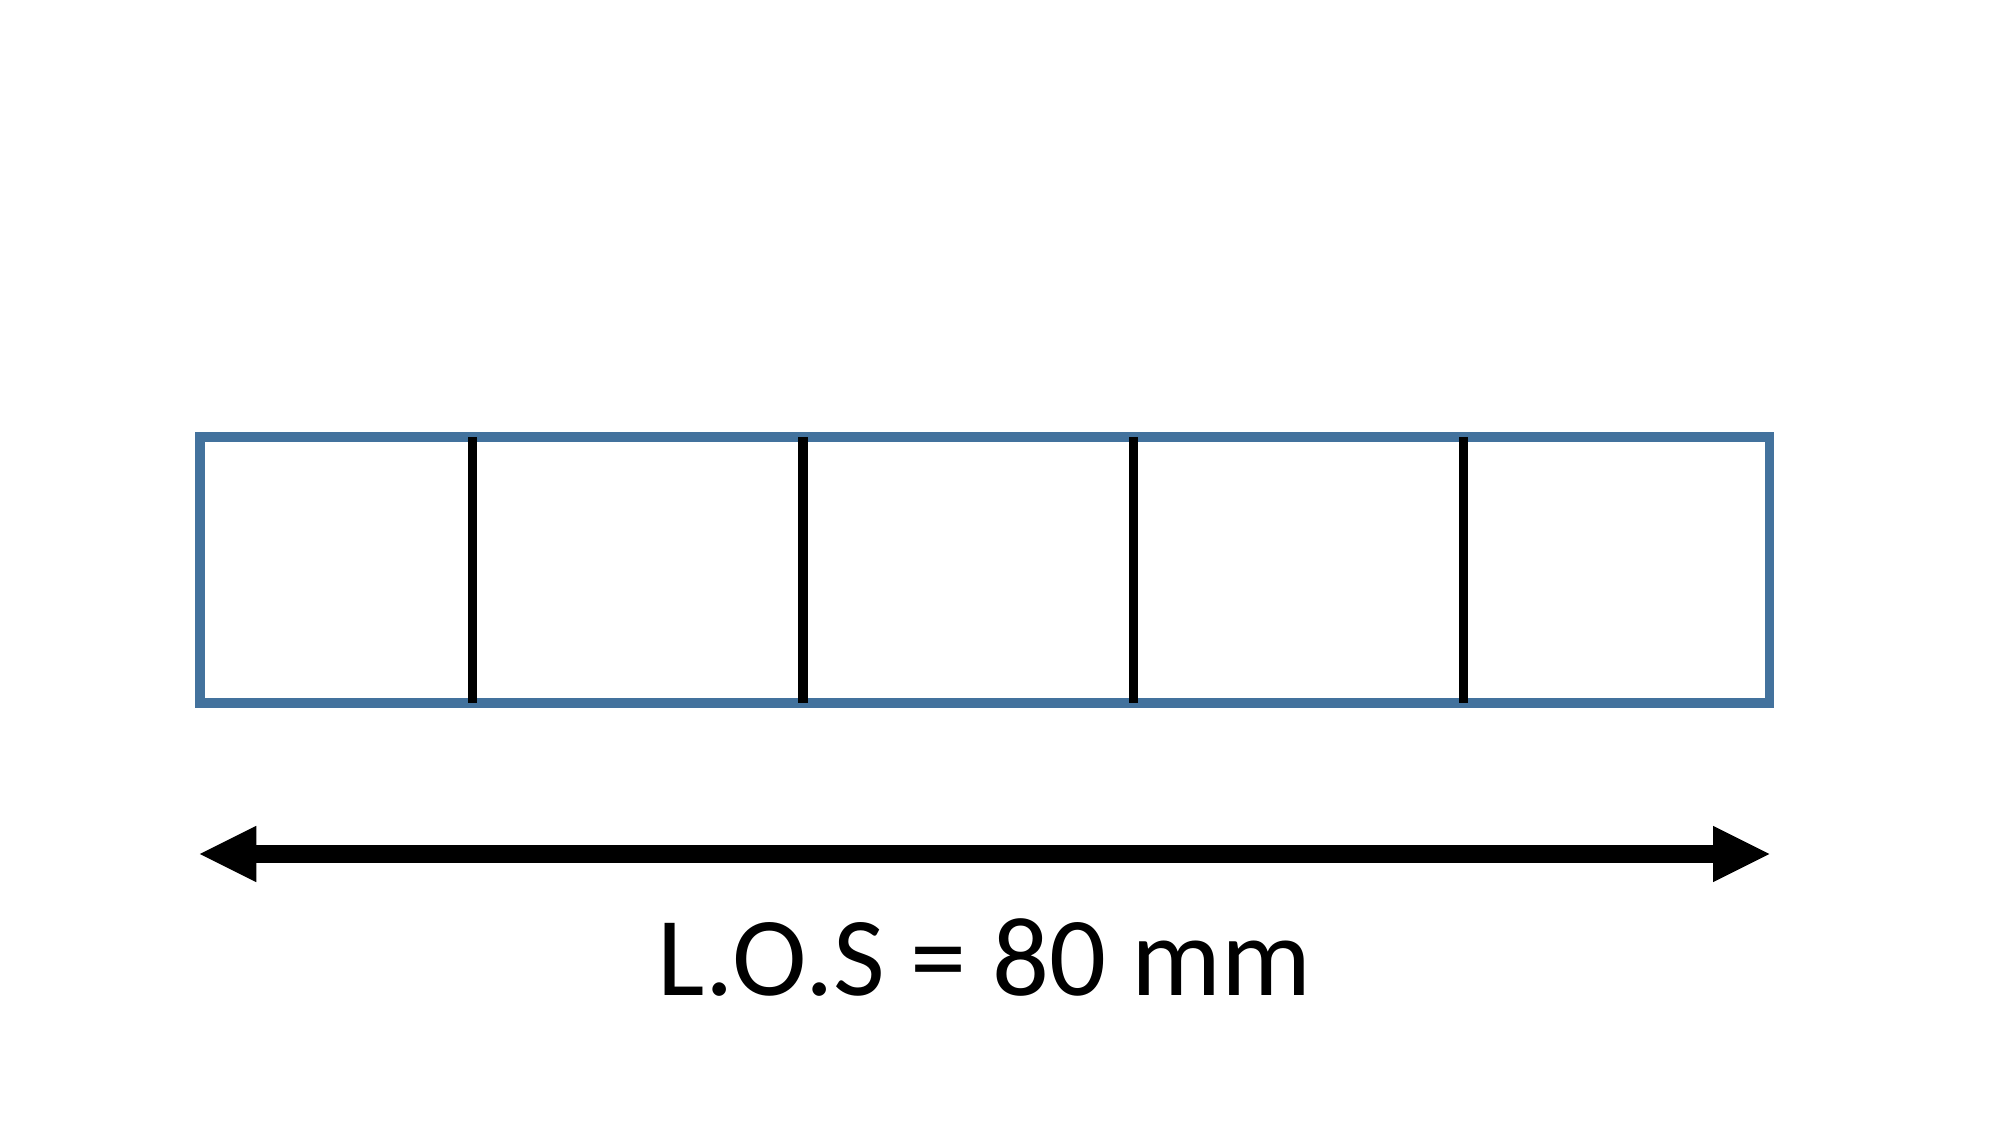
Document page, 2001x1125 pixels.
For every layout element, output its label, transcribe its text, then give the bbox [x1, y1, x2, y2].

text_box [199, 436, 1770, 704]
text_box L.O.S = 80 mm [642, 875, 1327, 1026]
